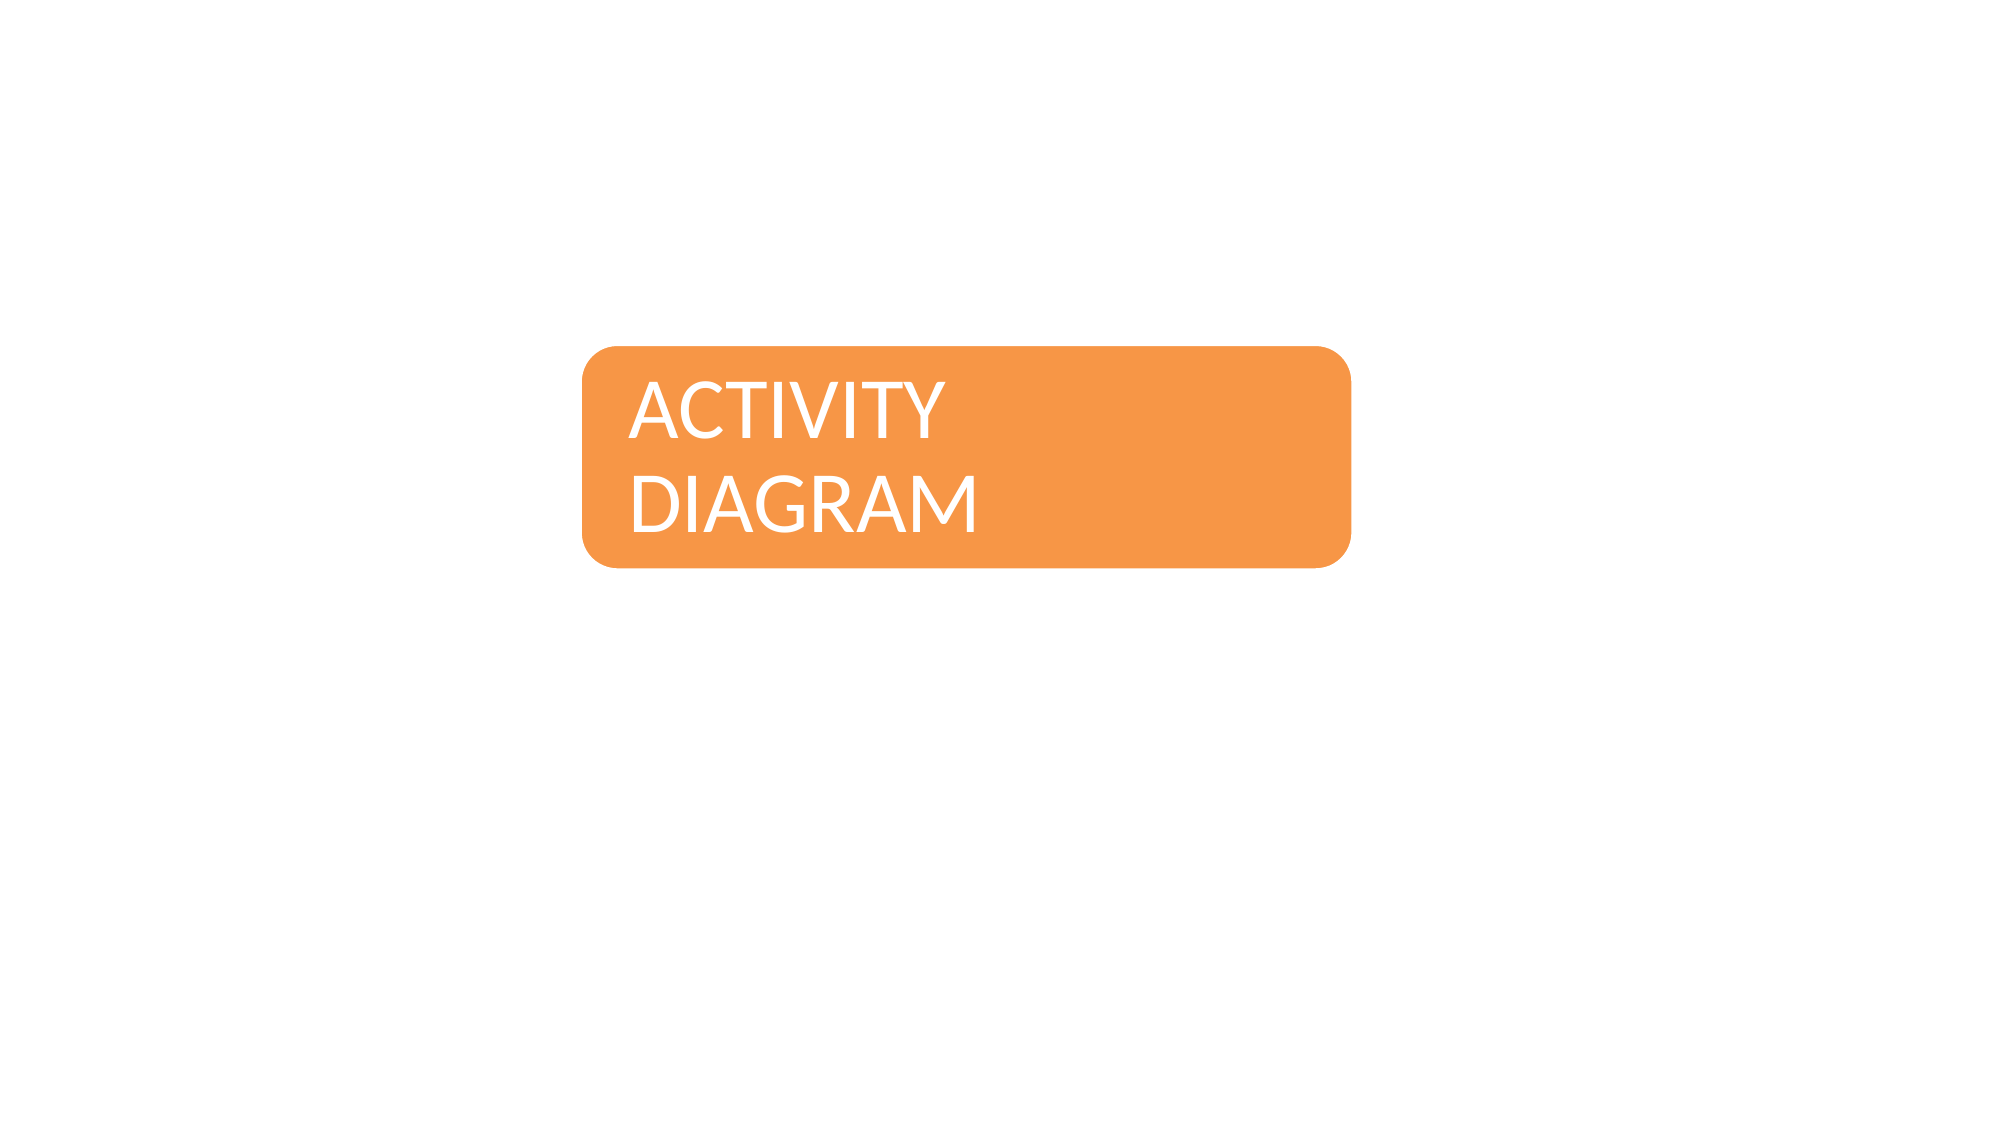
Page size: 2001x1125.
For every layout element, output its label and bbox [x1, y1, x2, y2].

text_box [579, 282, 1354, 683]
